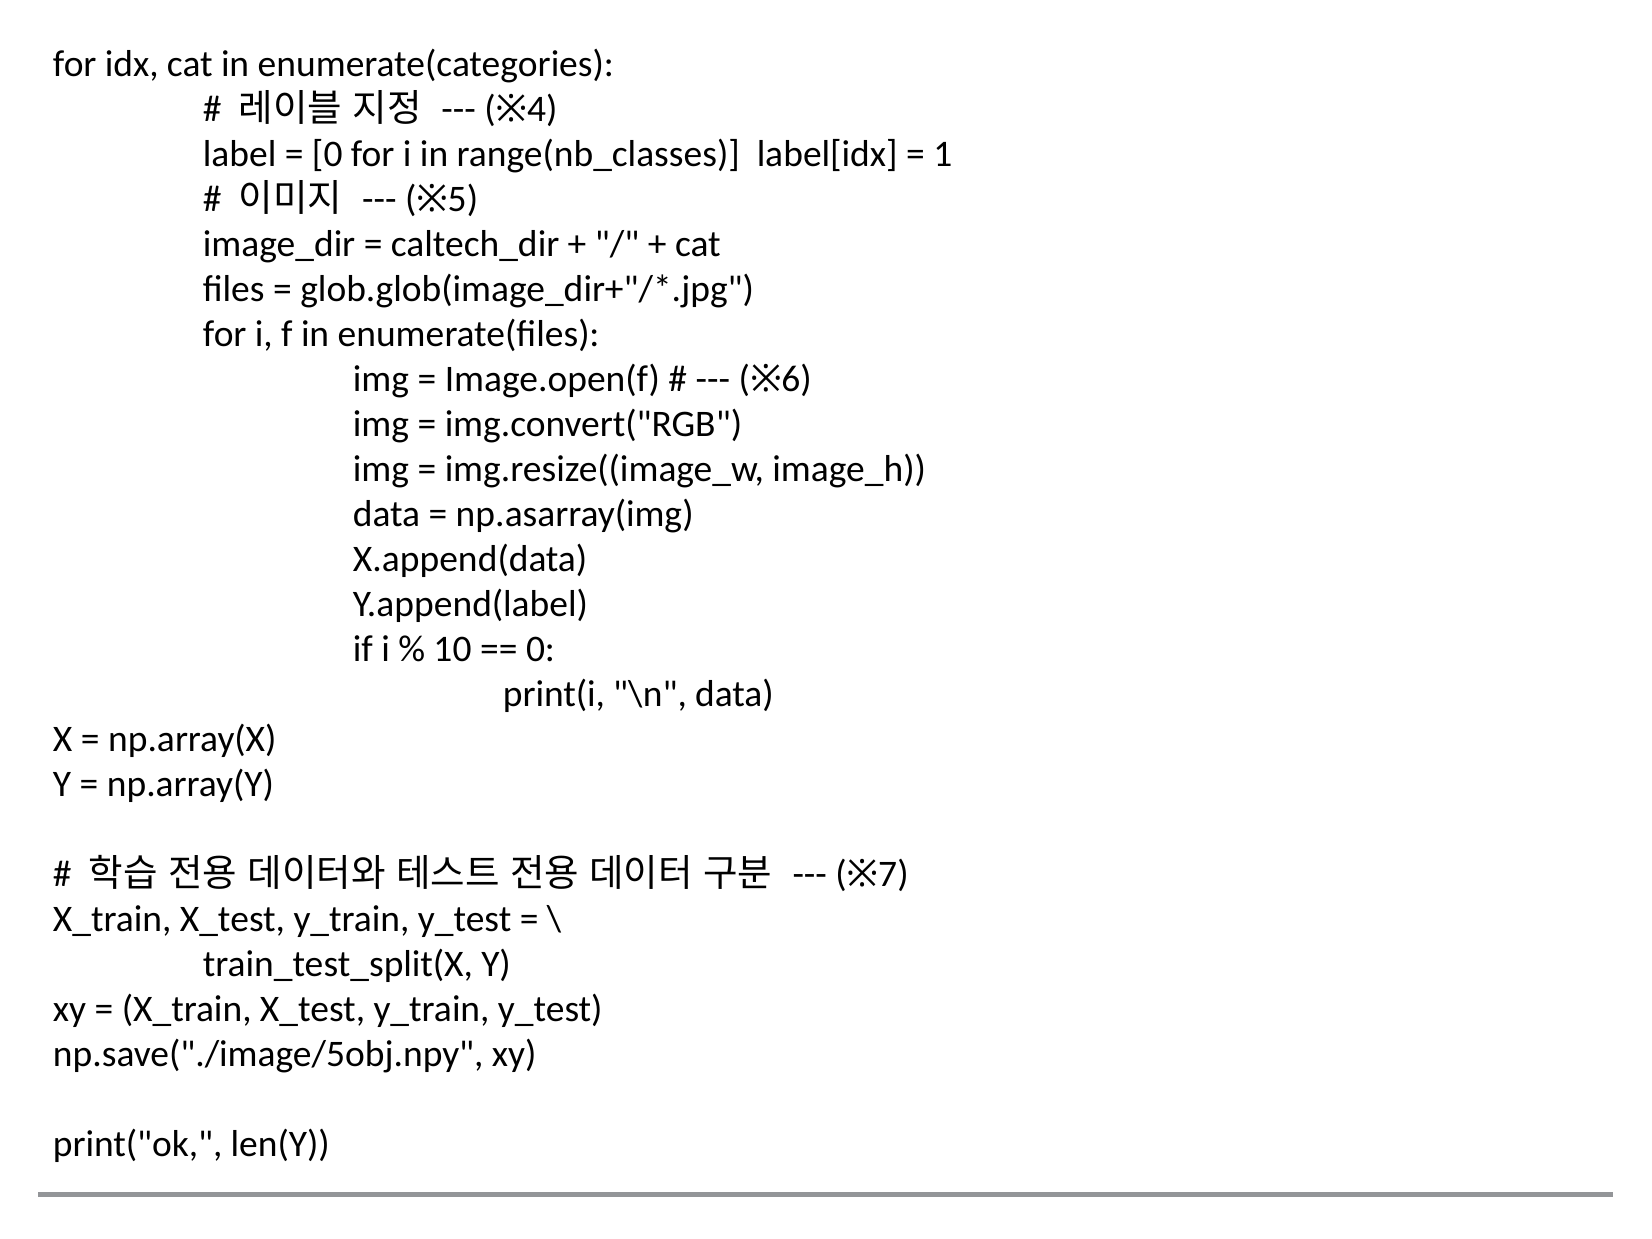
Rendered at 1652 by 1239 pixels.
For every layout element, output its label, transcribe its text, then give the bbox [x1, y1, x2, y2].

text_box for idx, cat in enumerate(categories): # 레이블 지정 --- (※4) label = [0 for i in range(nb_classes)] label[idx] = 1 # 이미지 --- (※5) image_dir = caltech_dir + "/" + cat files = glob.glob(image_dir+"/*.jpg") for i, f in enumerate(files): img = Image.open(f) # --- (※6) img = img.convert("RGB") img = img.resize((image_w, image_h)) data = np.asarray(img) X.append(data) Y.append(label) if i % 10 == 0: print(i, "\n", data) X = np.array(X) Y = np.array(Y) # 학습 전용 데이터와 테스트 전용 데이터 구분 --- (※7) X_train, X_test, y_train, y_test = \ train_test_split(X, Y) xy = (X_train, X_test, y_train, y_test) np.save("./image/5obj.npy", xy) print("ok,", len(Y)) [38, 31, 1614, 1172]
